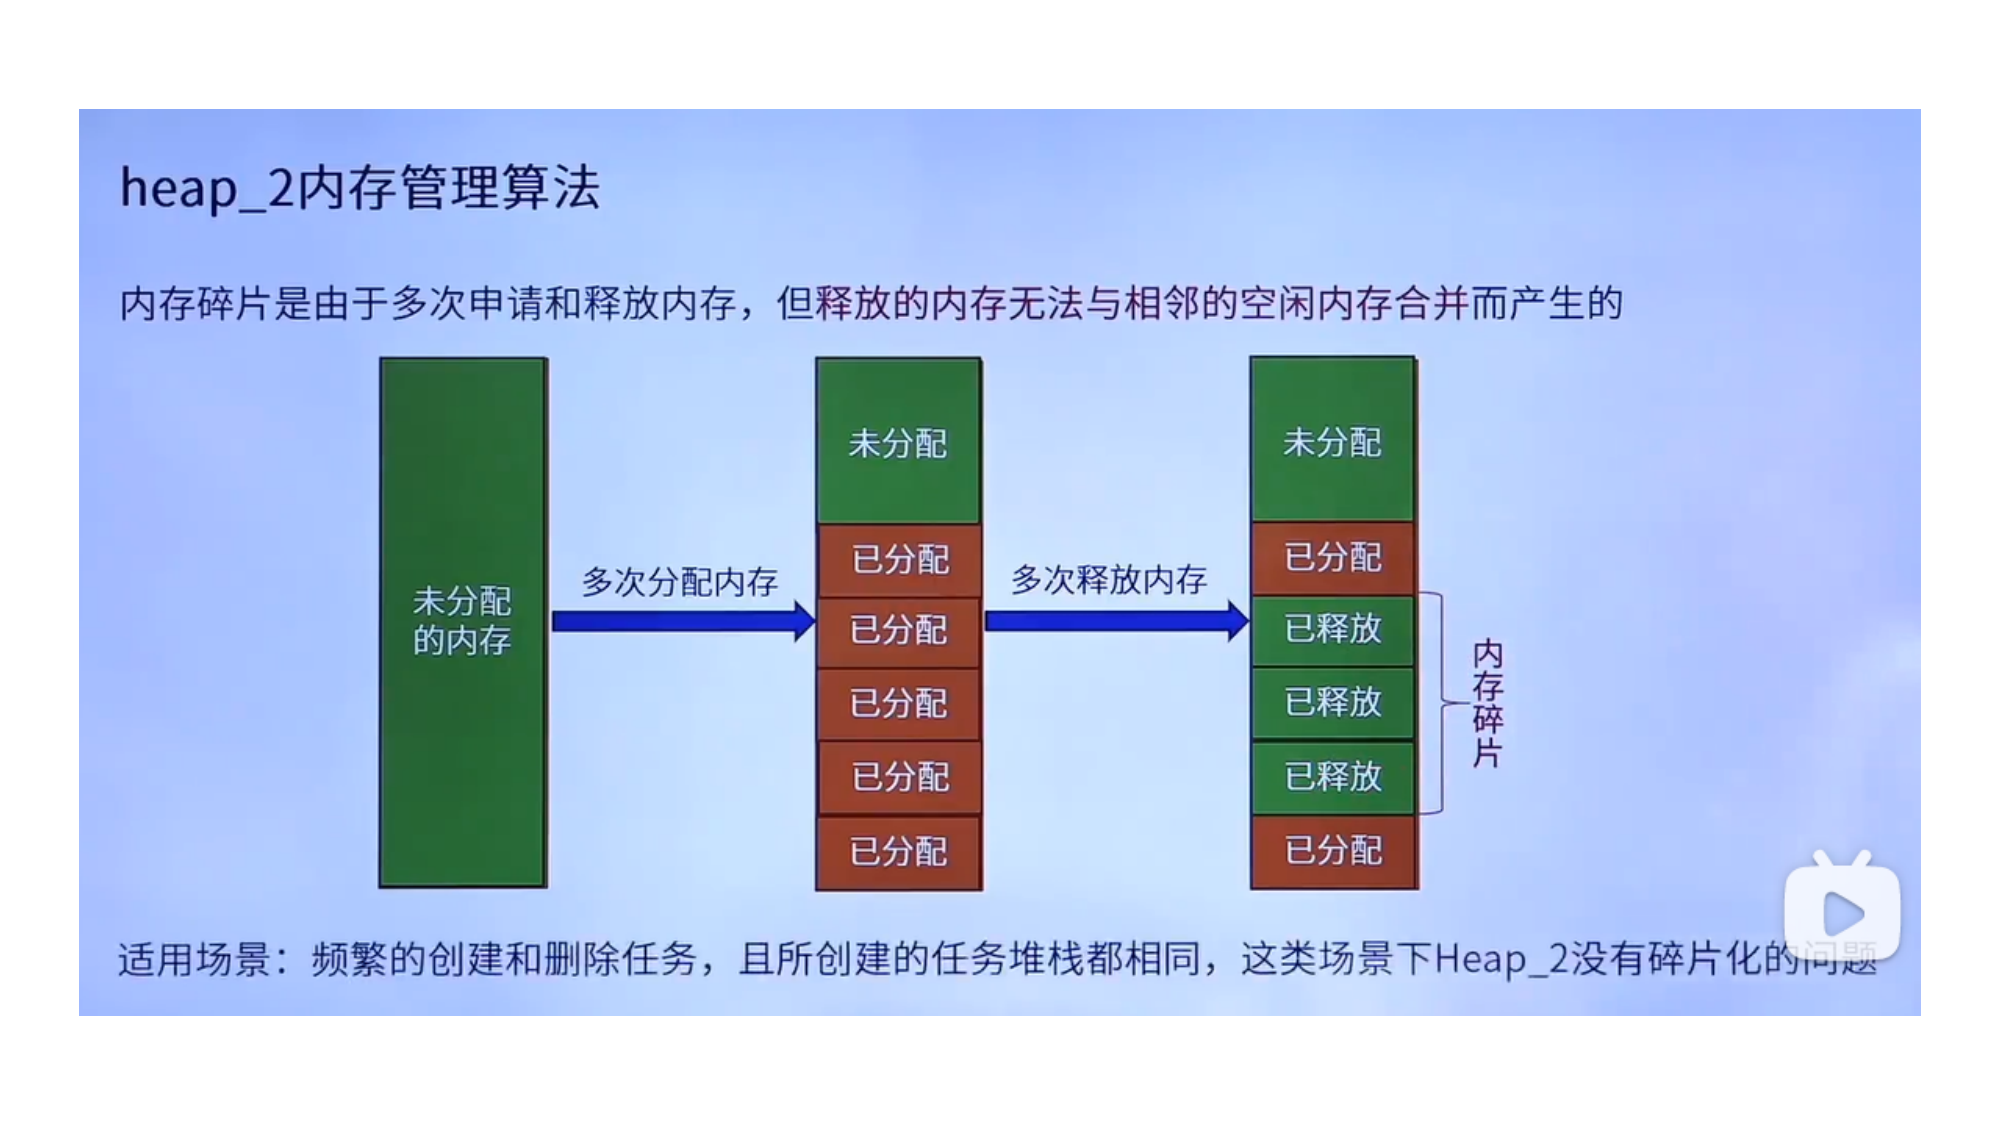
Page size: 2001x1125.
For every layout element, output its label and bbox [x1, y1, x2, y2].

picture [79, 109, 1921, 1016]
